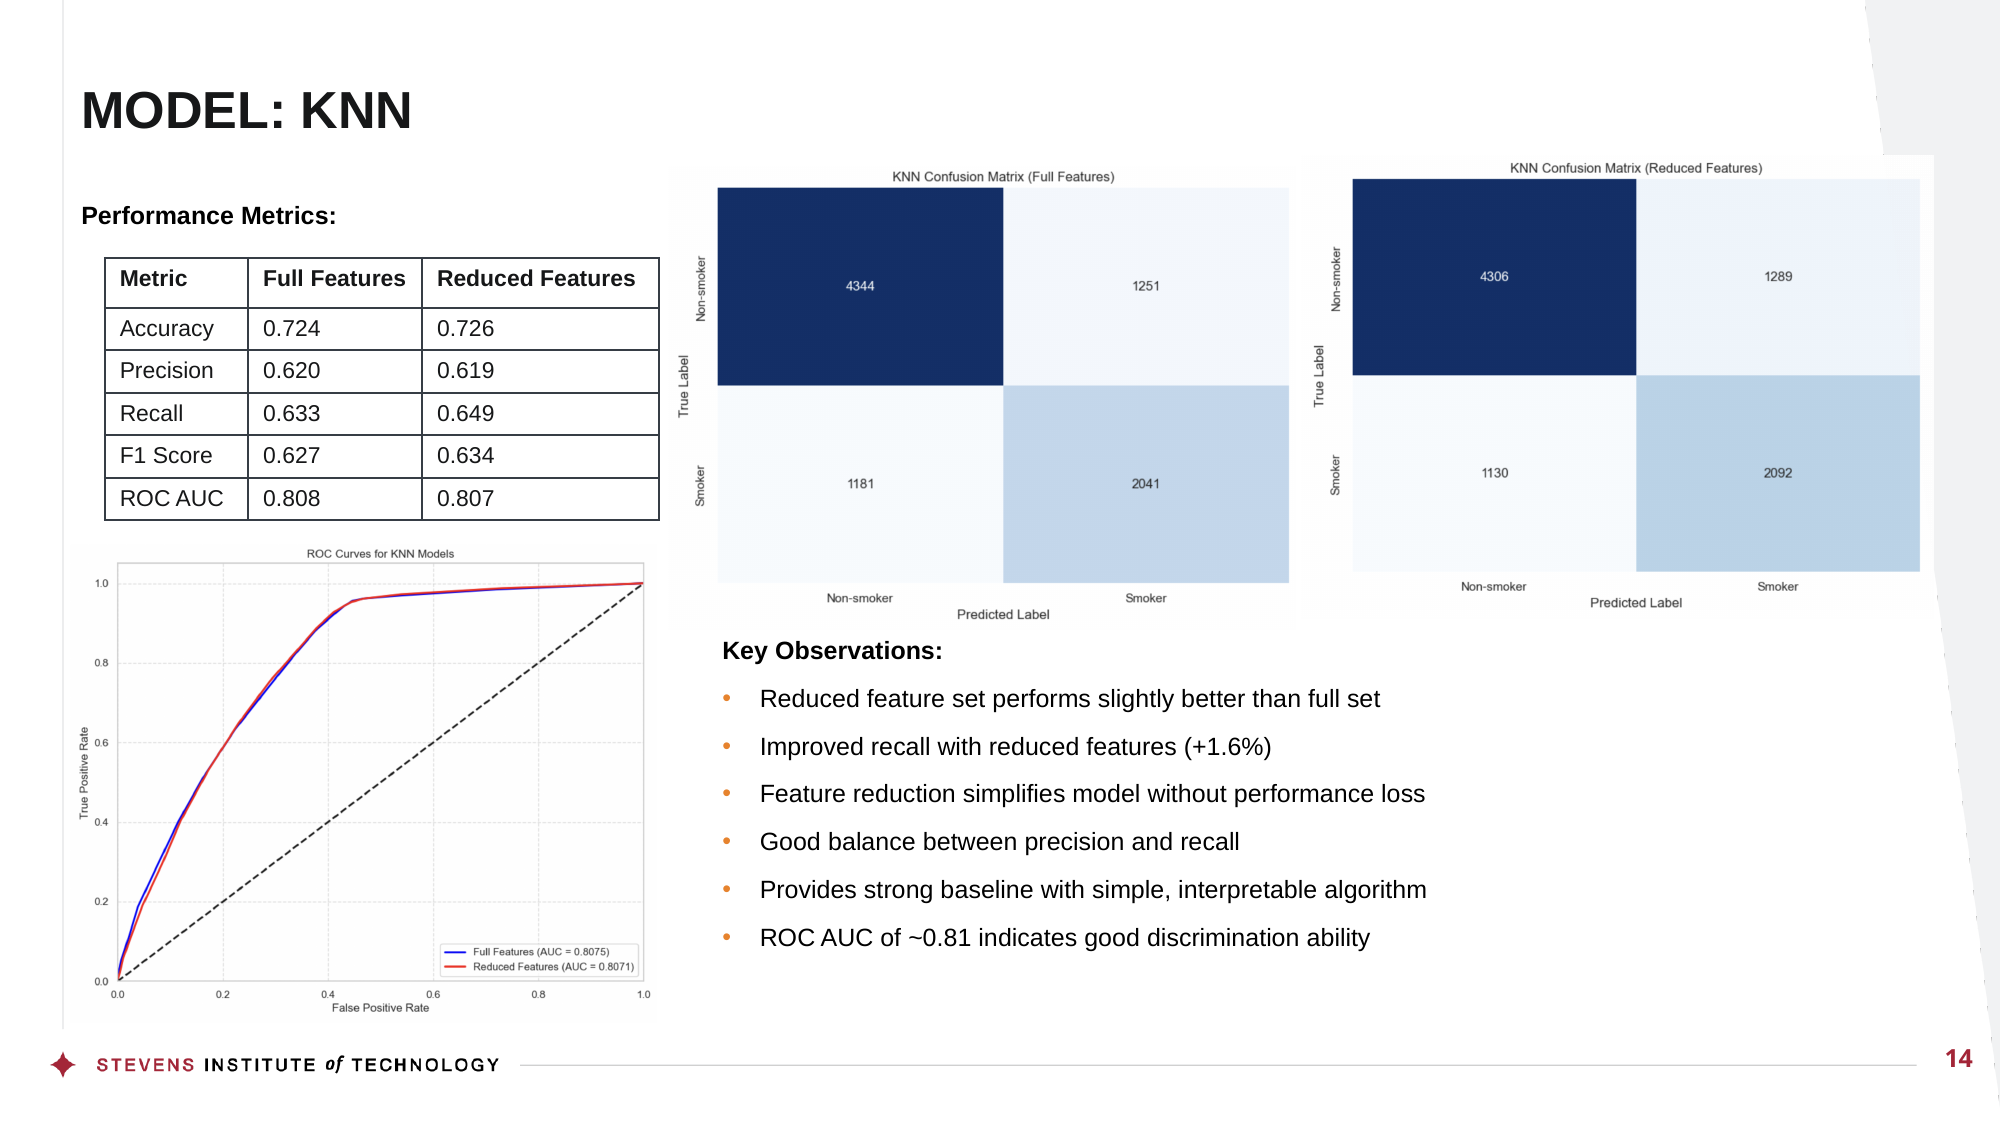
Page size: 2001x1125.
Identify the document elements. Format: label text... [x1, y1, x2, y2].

picture [70, 544, 657, 1023]
table_cell 0.726 [423, 309, 658, 349]
table_cell F1 Score [106, 436, 247, 477]
table_header Reduced Features [423, 259, 658, 307]
text_box Performance Metrics: [66, 192, 539, 238]
picture [1301, 155, 1934, 619]
table_cell Recall [106, 394, 247, 434]
table_header Metric [106, 259, 247, 307]
table_header Full Features [249, 259, 421, 307]
table_cell 0.649 [423, 394, 658, 434]
table_cell 0.807 [423, 479, 658, 519]
list Key Observations: Reduced feature set performs slightly better than full set Improved recall with reduced features (+1.6%) Feature reduction simplifies model without performance loss Good balance between precision and recall Provides strong baseline with simple, interpretable algorithm ROC AUC of ~0.81 indicates good discrimination ability [707, 630, 1884, 1049]
title MODEL: KNN [66, 76, 1824, 294]
table_cell Precision [106, 351, 247, 392]
table_cell ROC AUC [106, 479, 247, 519]
table_cell 0.808 [249, 479, 421, 519]
table_cell 0.619 [423, 351, 658, 392]
table_cell Accuracy [106, 309, 247, 349]
table_cell 0.633 [249, 394, 421, 434]
picture [668, 166, 1296, 630]
table_cell 0.620 [249, 351, 421, 392]
table_cell 0.634 [423, 436, 658, 477]
table_cell 0.627 [249, 436, 421, 477]
table_cell 0.724 [249, 309, 421, 349]
slide_number 14 [1538, 1029, 1988, 1090]
